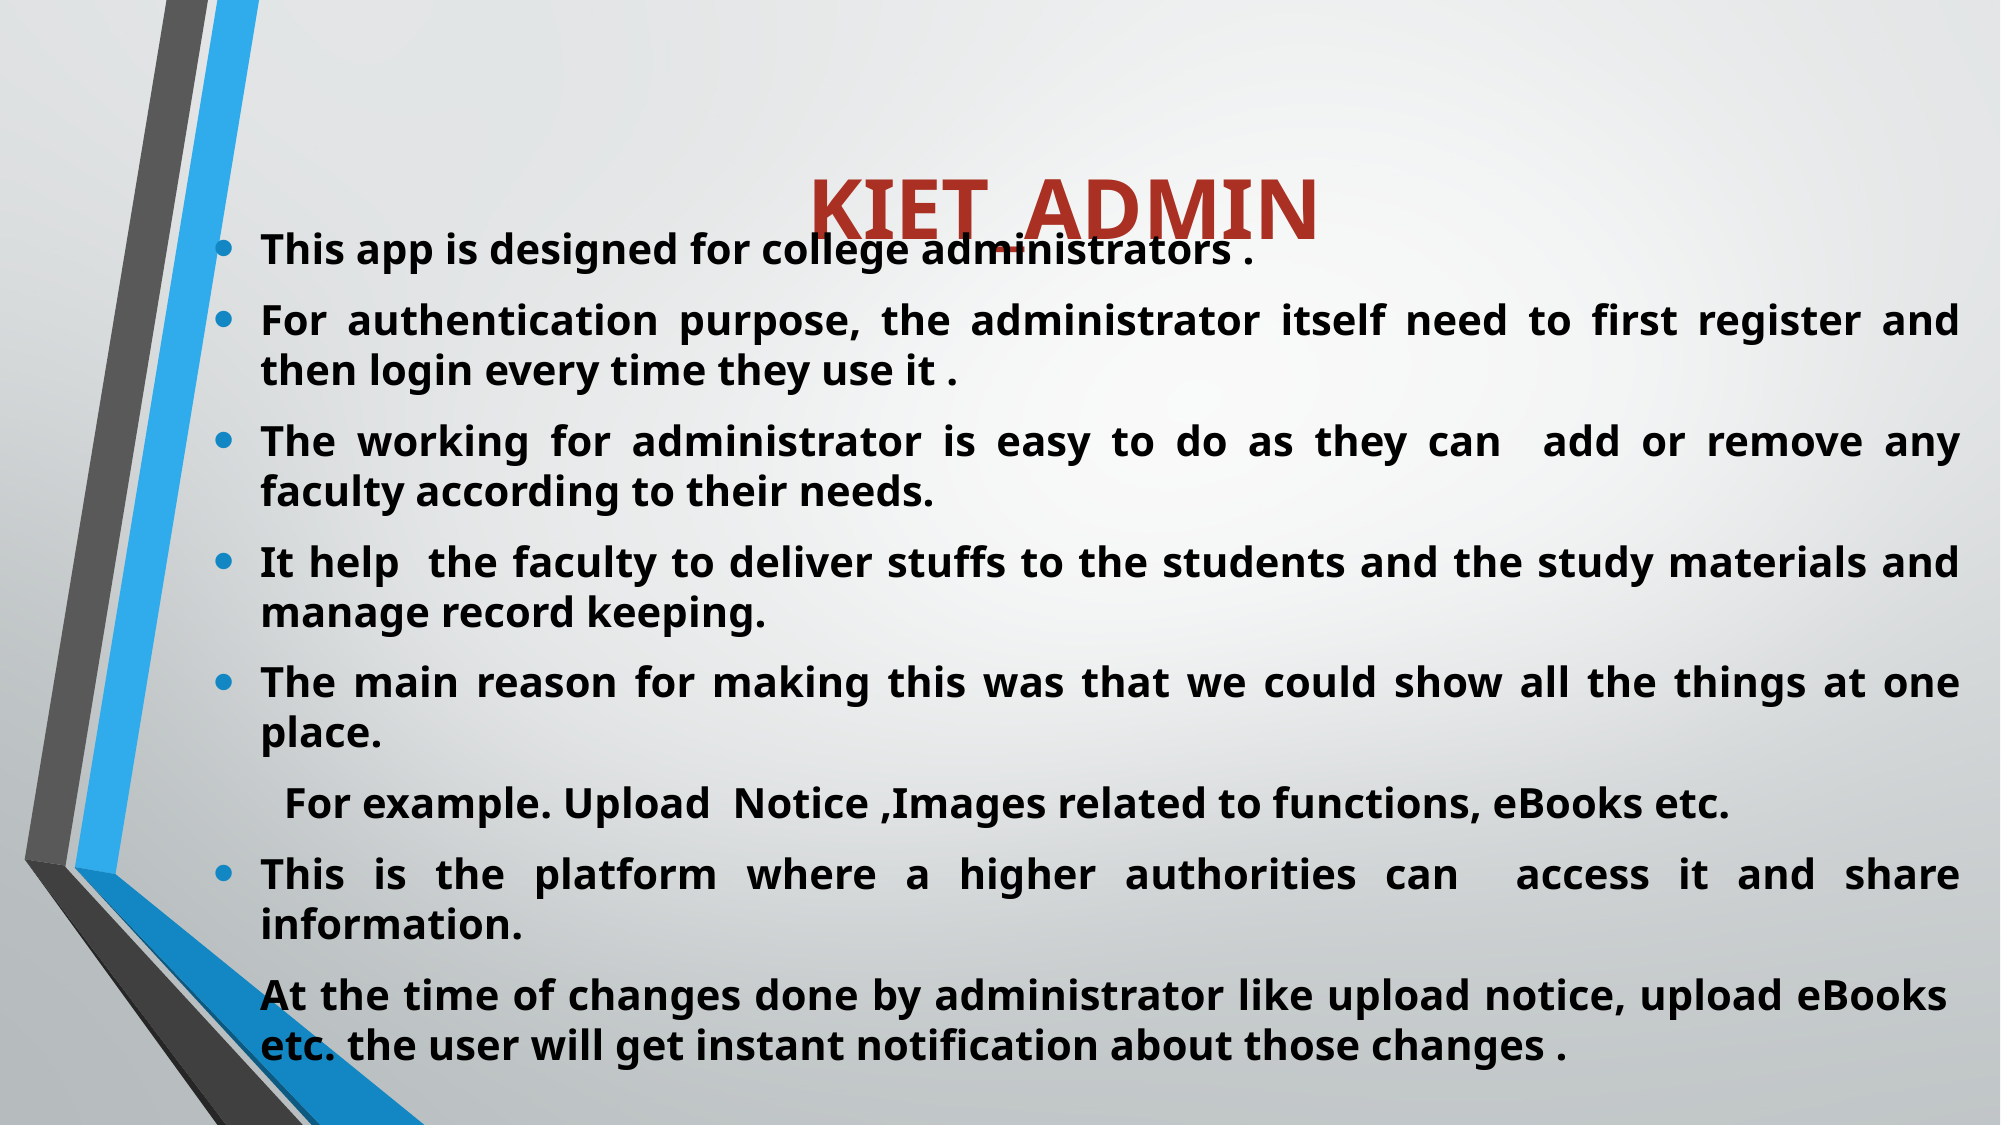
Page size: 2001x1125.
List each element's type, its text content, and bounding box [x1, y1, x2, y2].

title Kiet_admin [243, 112, 1887, 319]
list This app is designed for college administrators . For authentication purpose, the administrator itself need to first register and then login every time they use it . The working for administrator is easy to do as they can add or remove any faculty according to their needs. It help the faculty to deliver stuffs to the students and the study materials and manage record keeping. The main reason for making this was that we could show all the things at one place. For example. Upload Notice ,Images related to functions, eBooks etc. This is the platform where a higher authorities can access it and share information. At the time of changes done by administrator like upload notice, upload eBooks etc. the user will get instant notification about those changes . [198, 319, 1977, 1125]
